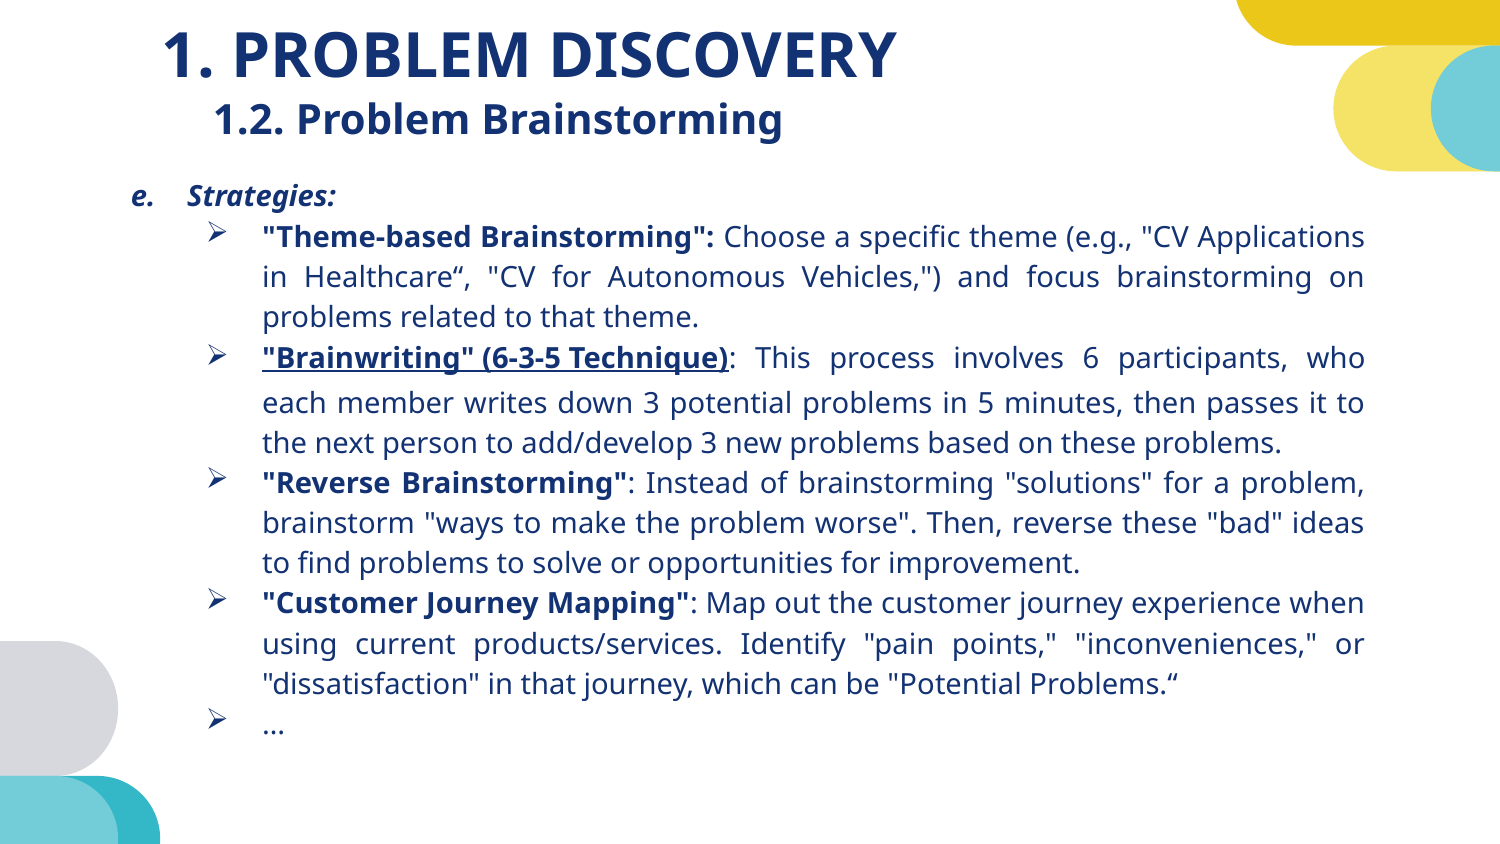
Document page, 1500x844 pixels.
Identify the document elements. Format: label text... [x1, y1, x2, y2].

title 1. PROBLEM DISCOVERY [146, 0, 1381, 94]
subtitle 1.2. Problem Brainstorming [198, 90, 940, 158]
subtitle Strategies: "Theme-based Brainstorming": Choose a specific theme (e.g., "CV Applications in Healthcare“, "CV for Autonomous Vehicles,") and focus brainstorming on problems related to that theme. "Brainwriting" (6-3-5 Technique): This process involves 6 participants, who each member writes down 3 potential problems in 5 minutes, then passes it to the next person to add/develop 3 new problems based on these problems. "Reverse Brainstorming": Instead of brainstorming "solutions" for a problem, brainstorm "ways to make the problem worse". Then, reverse these "bad" ideas to find problems to solve or opportunities for improvement. "Customer Journey Mapping": Map out the customer journey experience when using current products/services. Identify "pain points," "inconveniences," or "dissatisfaction" in that journey, which can be "Potential Problems.“ … [115, 157, 1381, 753]
